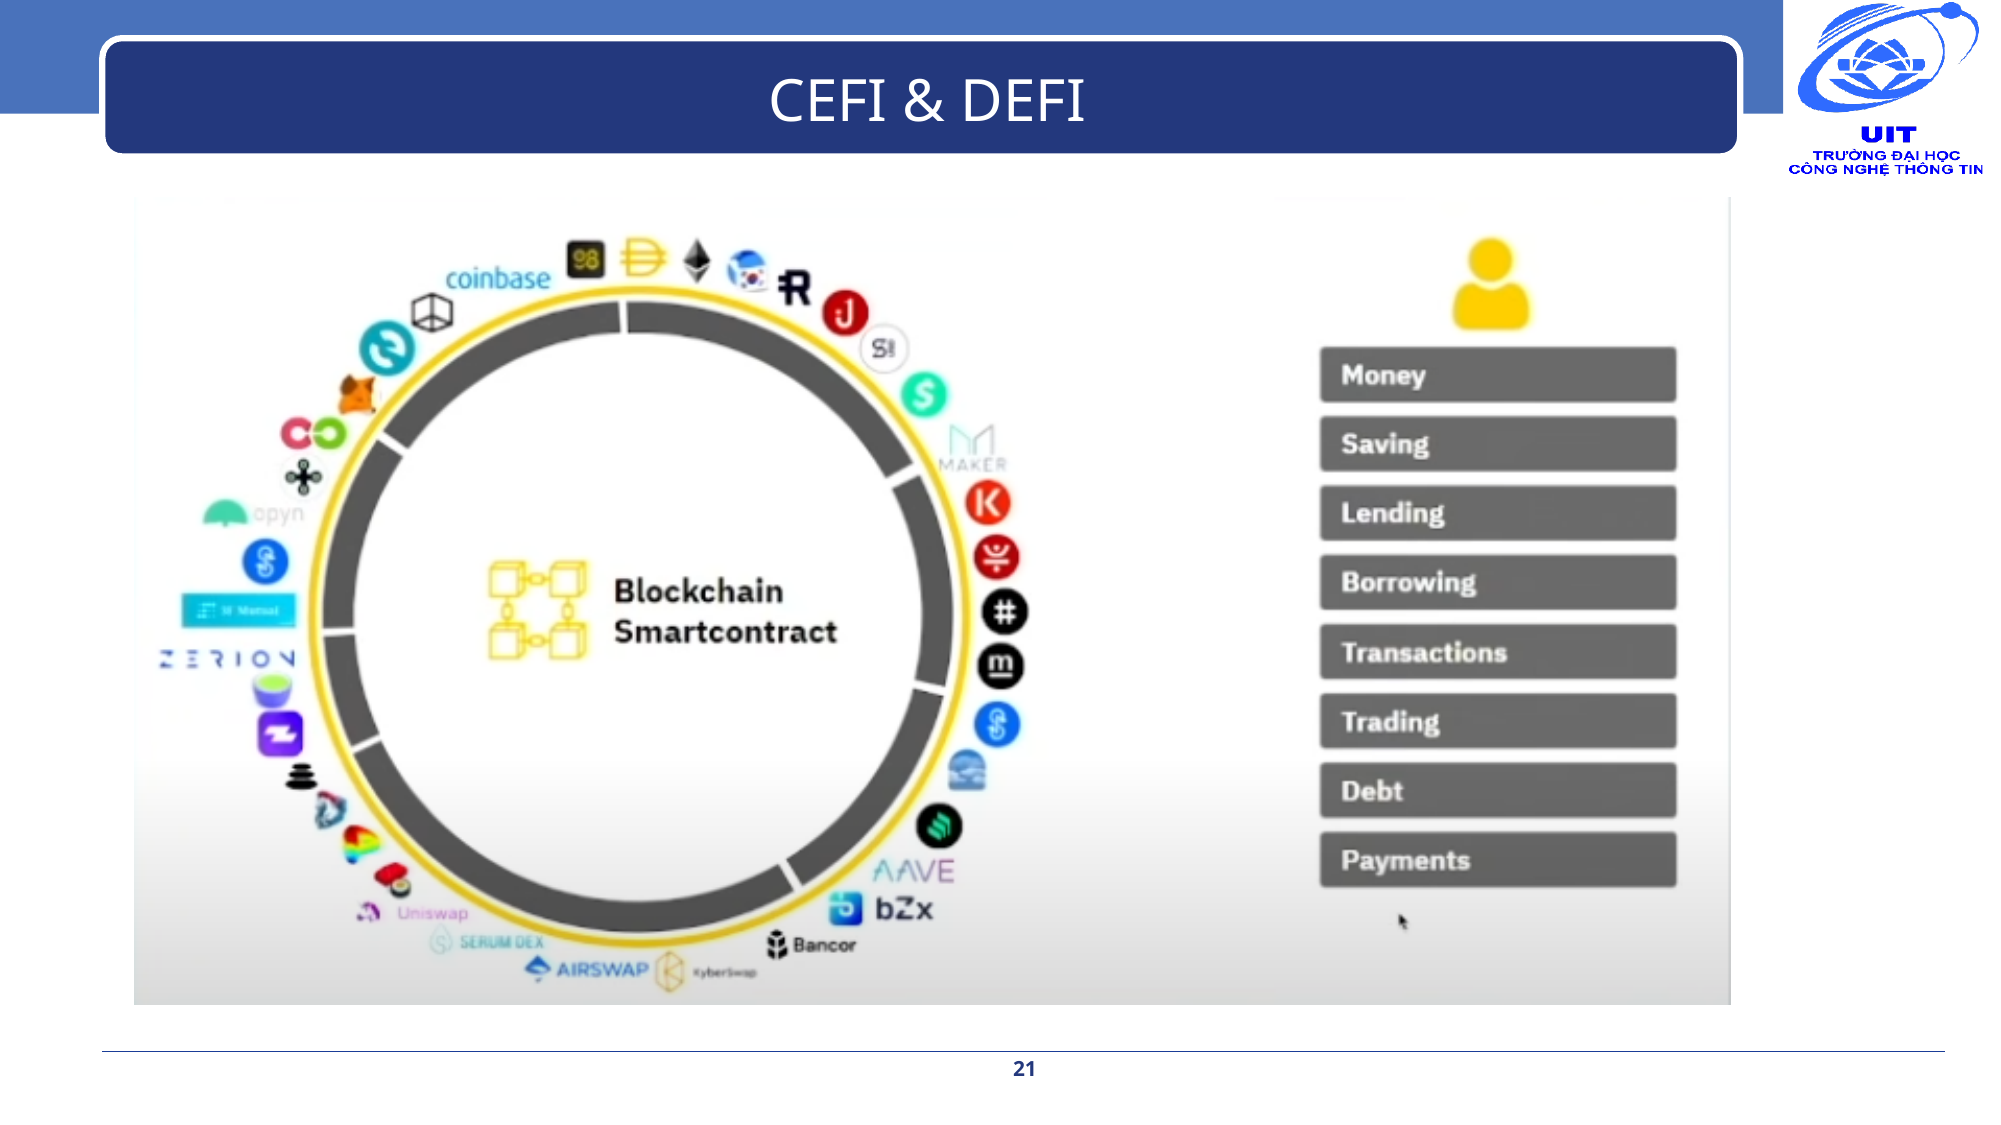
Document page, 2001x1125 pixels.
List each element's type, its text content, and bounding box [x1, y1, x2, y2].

picture [1789, 2, 1983, 176]
picture [134, 197, 1731, 1006]
slide_number 21 [849, 1047, 1200, 1083]
title CEFI & DEFI [339, 52, 1515, 145]
